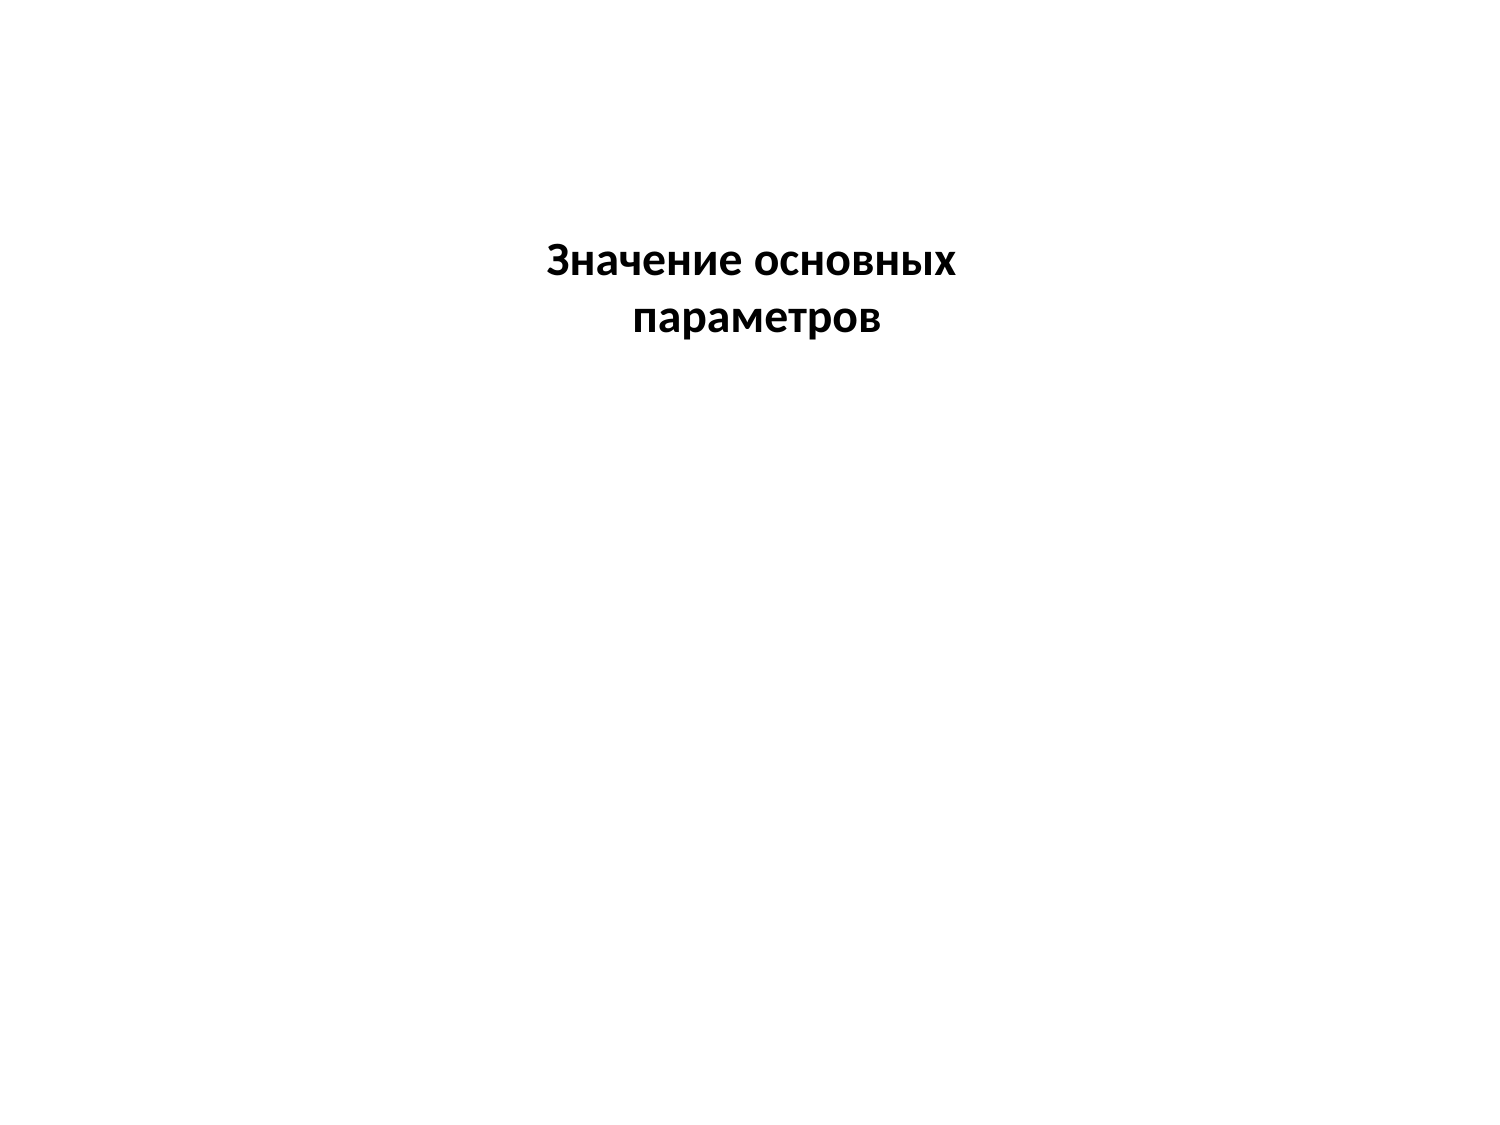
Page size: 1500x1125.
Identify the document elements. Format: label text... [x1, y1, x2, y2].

title Значение основных параметров [76, 219, 1427, 408]
